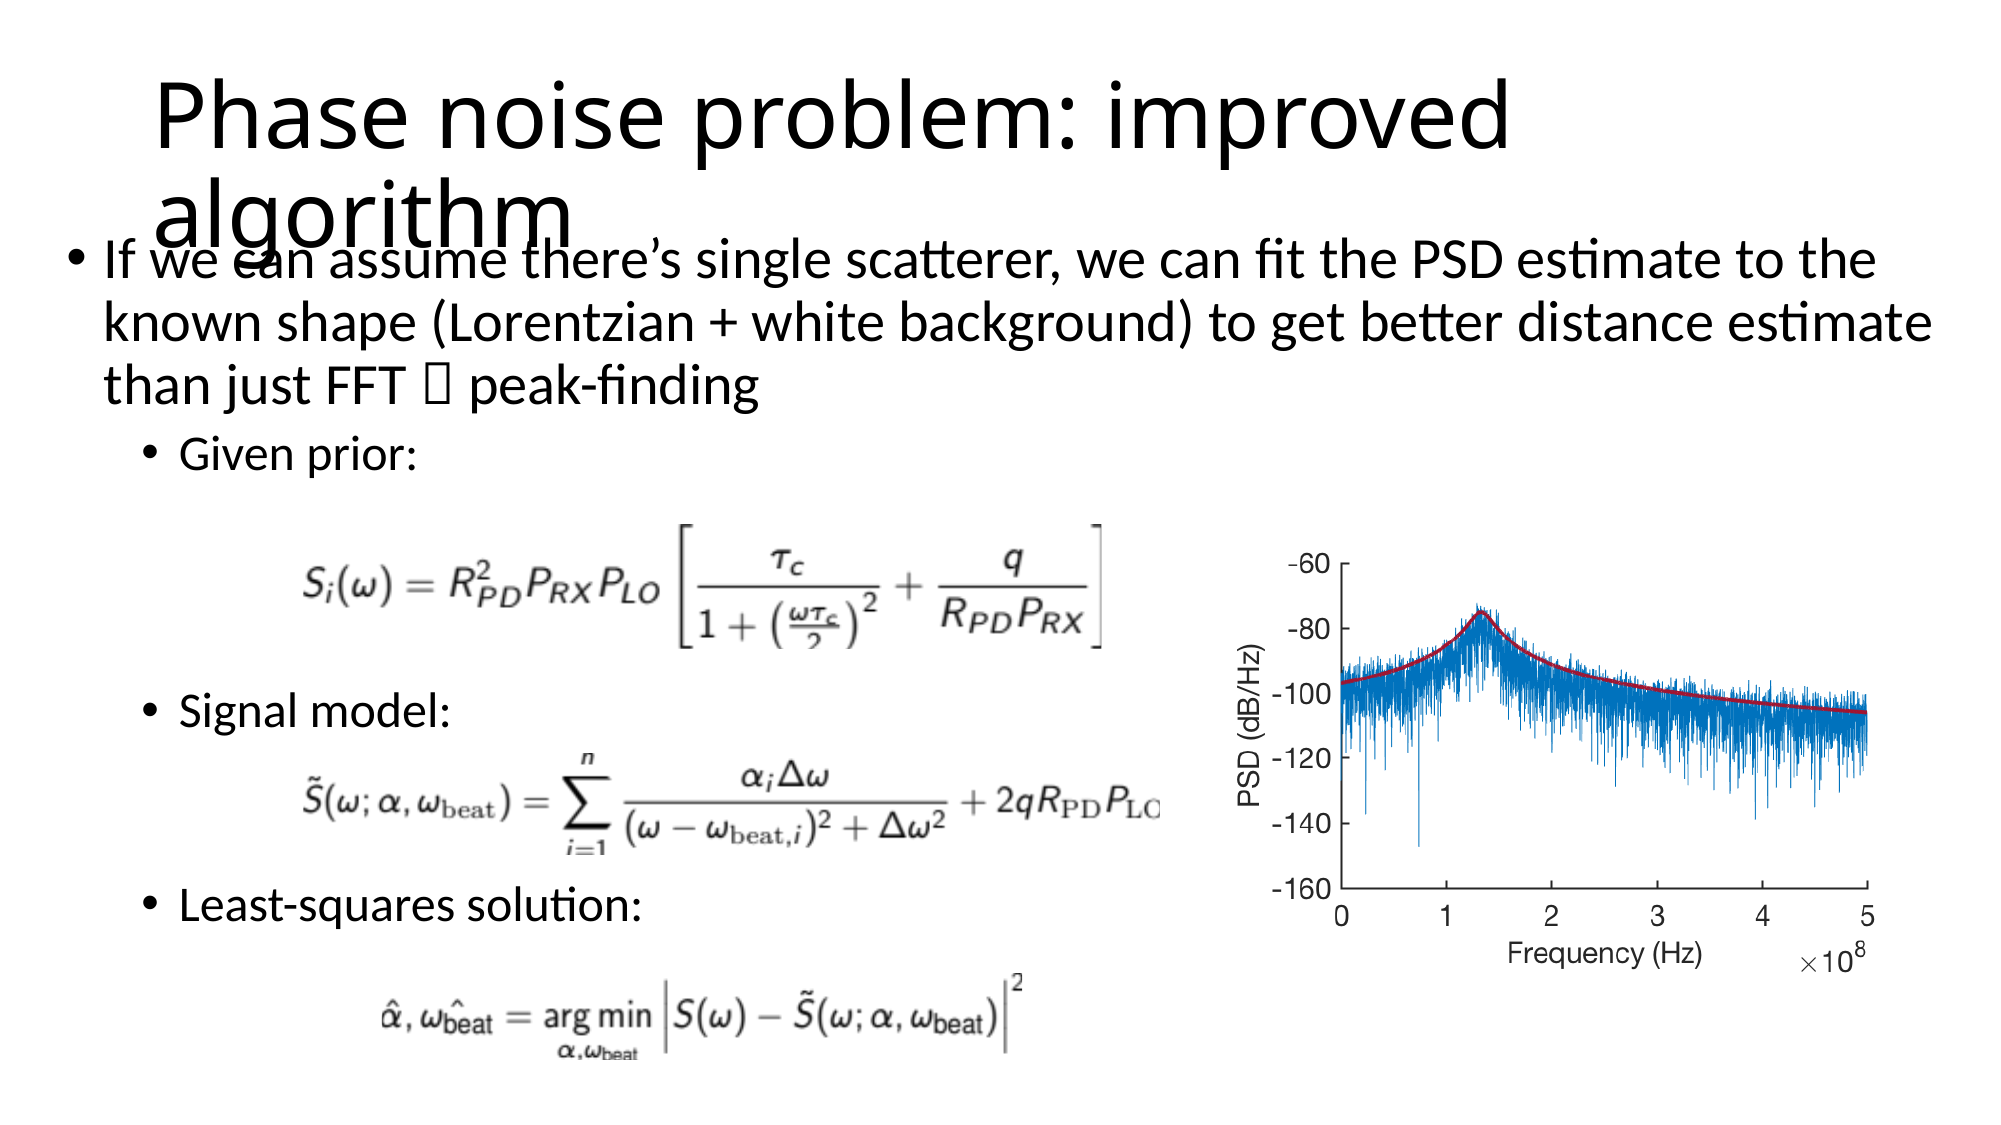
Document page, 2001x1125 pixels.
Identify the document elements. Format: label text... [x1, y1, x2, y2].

title Phase noise problem: improved algorithm [137, 59, 1863, 220]
picture [1229, 528, 1934, 978]
picture [302, 753, 1160, 855]
picture [381, 973, 1023, 1060]
picture [302, 524, 1102, 649]
text_box If we can assume there’s single scatterer, we can fit the PSD estimate to the known shape (Lorentzian + white background) to get better distance estimate than just FFT  peak-finding Given prior: Signal model: Least-squares solution: [51, 220, 1949, 1100]
